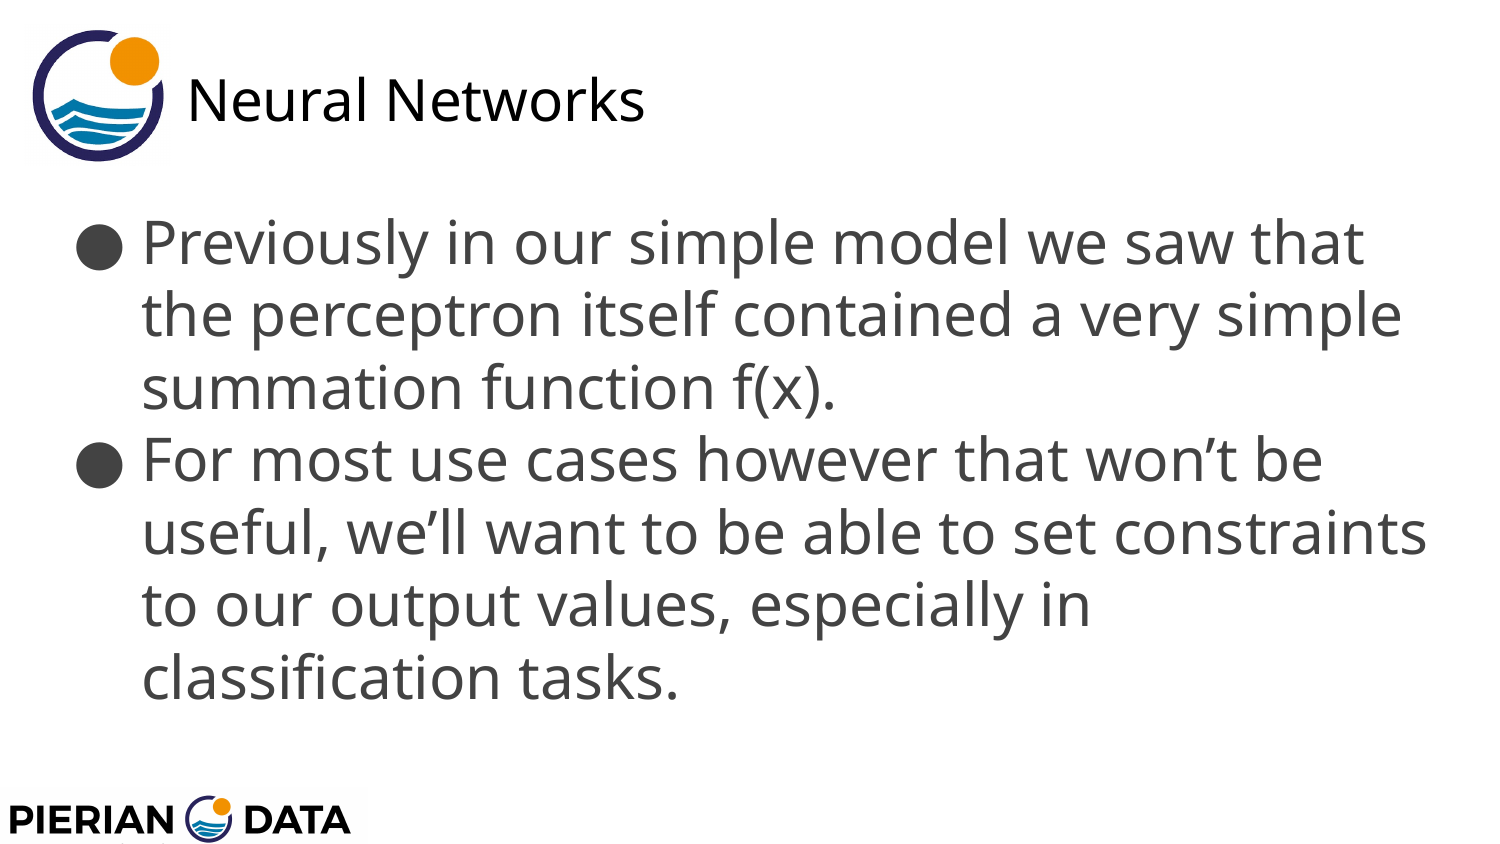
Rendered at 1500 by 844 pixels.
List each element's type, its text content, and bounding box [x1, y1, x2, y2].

picture [24, 24, 172, 167]
list Previously in our simple model we saw that the perceptron itself contained a very simple summation function f(x). For most use cases however that won’t be useful, we’ll want to be able to set constraints to our output values, especially in classification tasks. [51, 189, 1476, 750]
picture [0, 787, 368, 844]
title Neural Networks [176, 48, 1449, 143]
